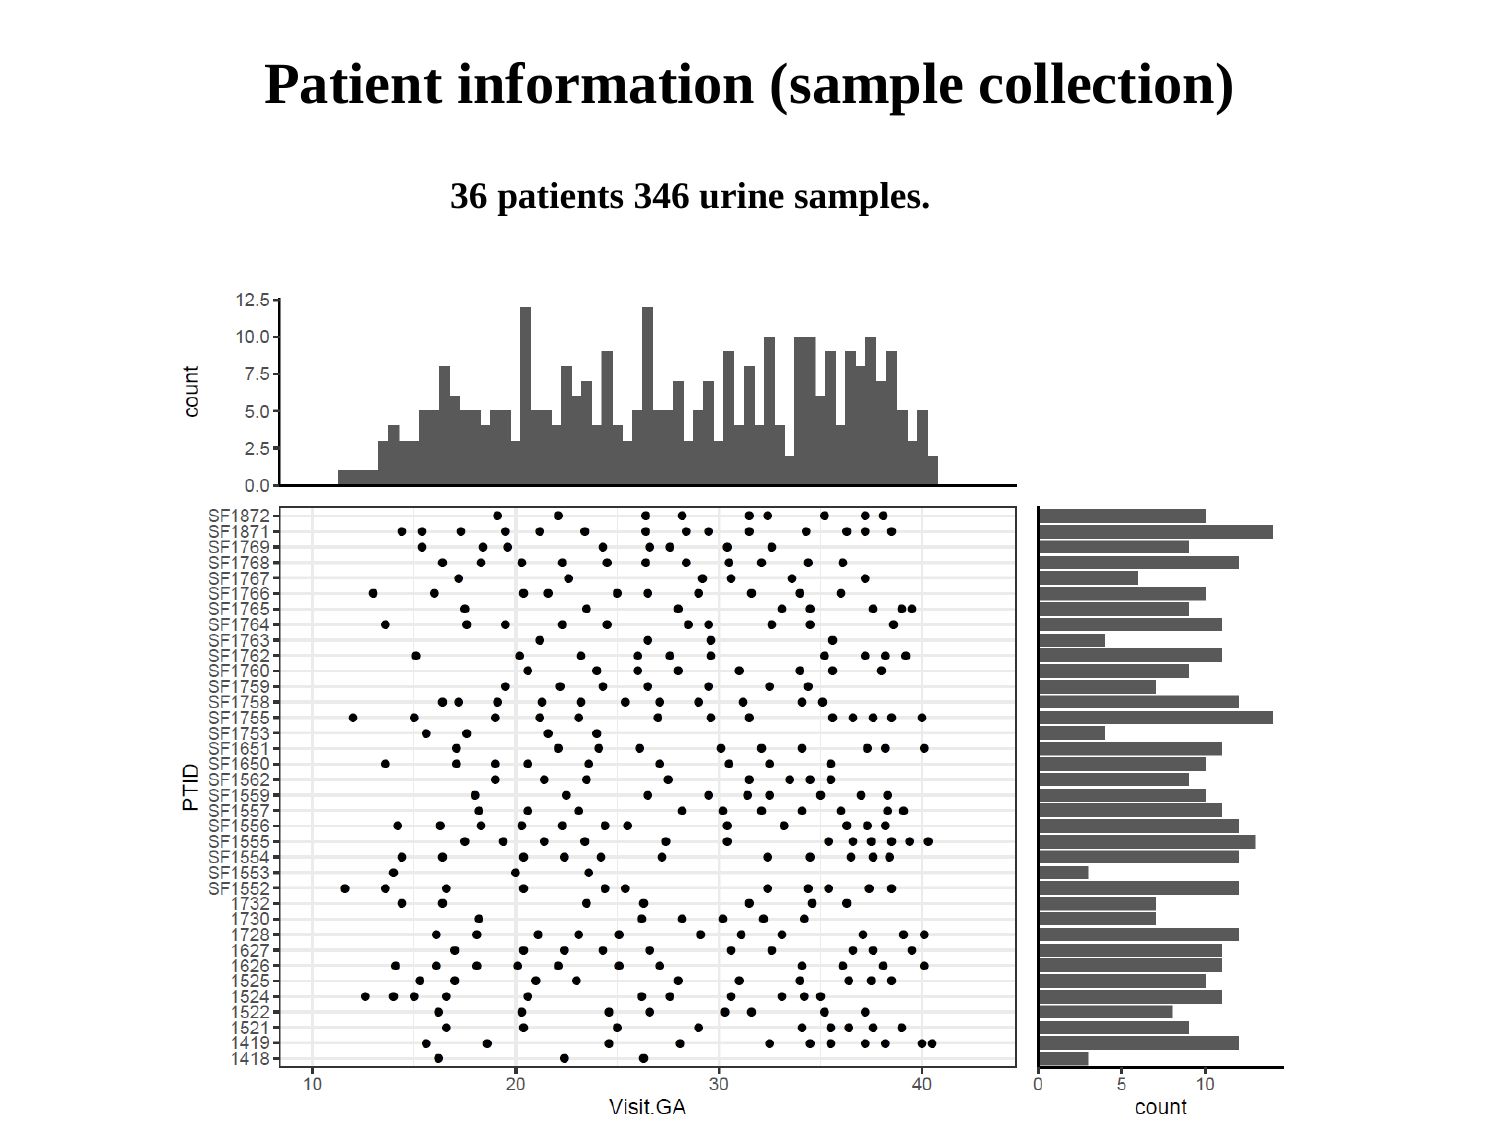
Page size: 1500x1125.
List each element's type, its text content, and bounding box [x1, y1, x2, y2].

text_box Patient information (sample collection) [0, 37, 1500, 123]
picture [174, 290, 1291, 1125]
text_box 36 patients 346 urine samples. [435, 163, 1456, 224]
